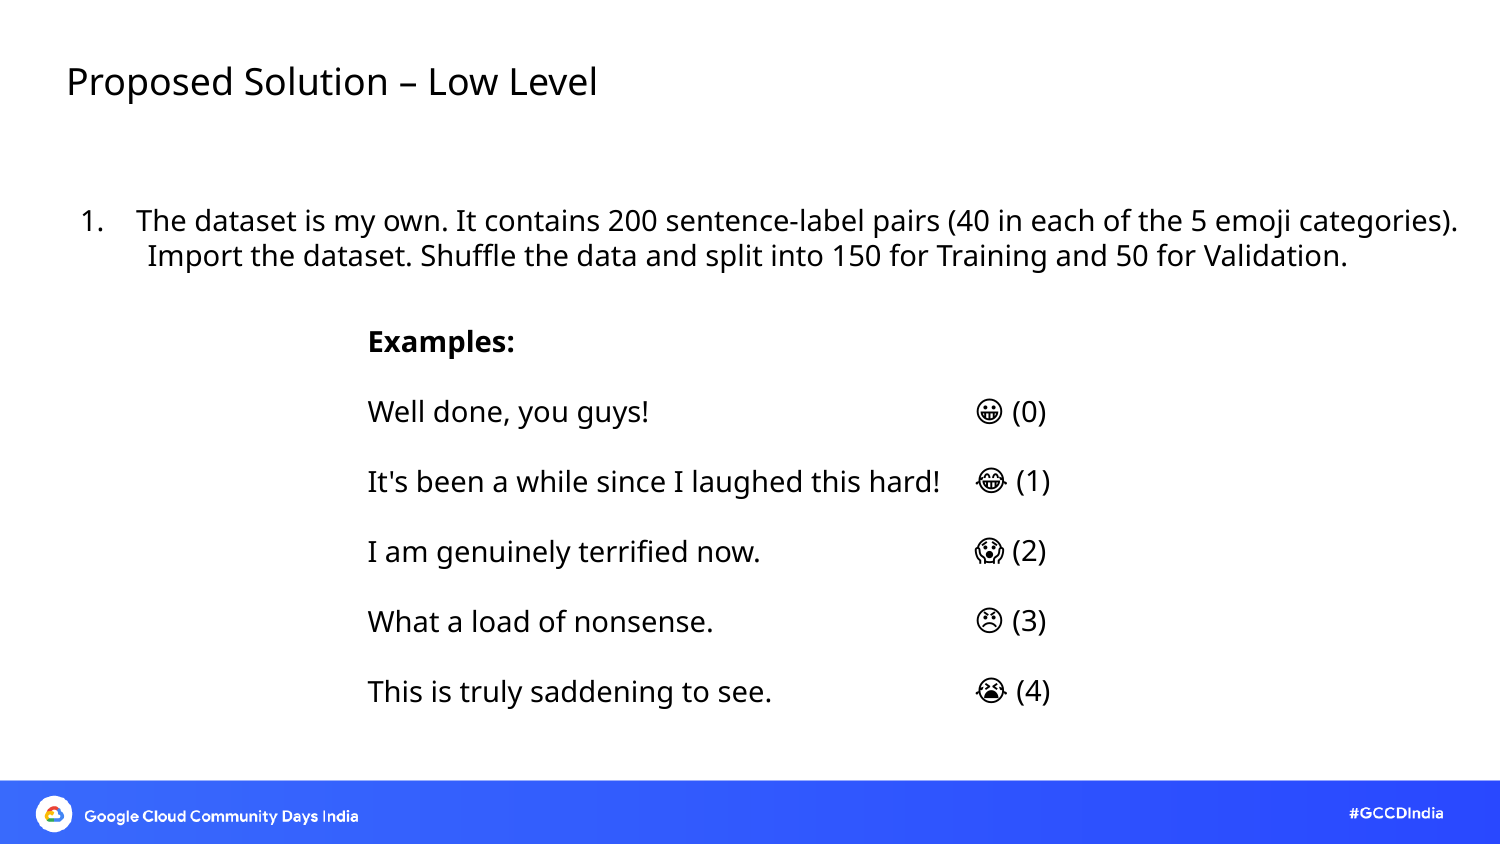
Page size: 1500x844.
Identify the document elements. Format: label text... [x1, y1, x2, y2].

picture [0, 0, 1500, 844]
text_box Examples: Well done, you guys! It's been a while since I laughed this hard! I am genuinely terrified now. What a load of nonsense. This is truly saddening to see. [352, 316, 1079, 716]
text_box The dataset is my own. It contains 200 sentence-label pairs (40 in each of the 5 emoji categories). Import the dataset. Shuffle the data and split into 150 for Training and 50 for Validation. [65, 195, 1475, 280]
title Proposed Solution – Low Level [51, 42, 1449, 137]
text_box 😀 (0) 😂 (1) 😱 (2) 😠 (3) 😭 (4) [959, 315, 1079, 715]
